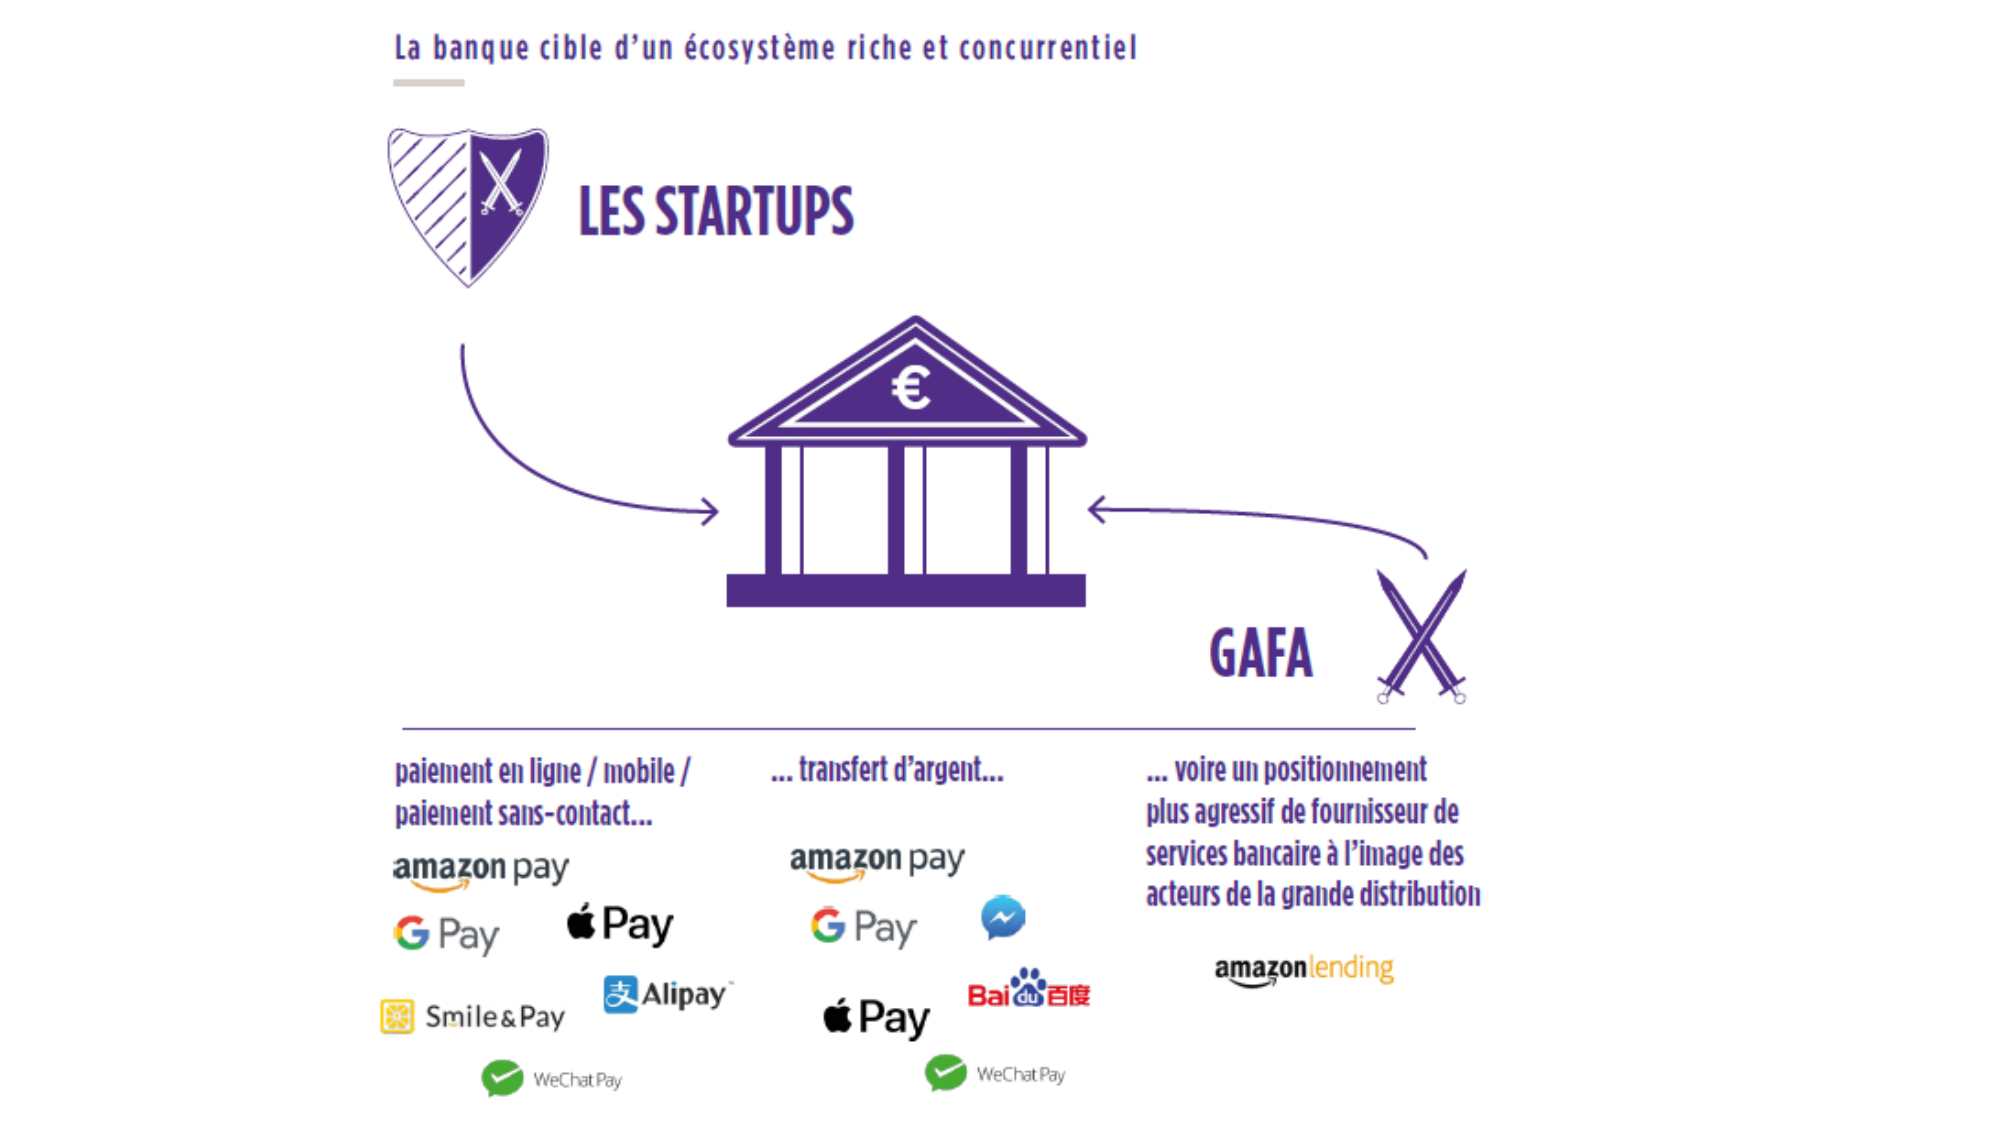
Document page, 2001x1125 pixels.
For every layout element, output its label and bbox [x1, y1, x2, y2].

picture [368, 0, 1526, 1117]
